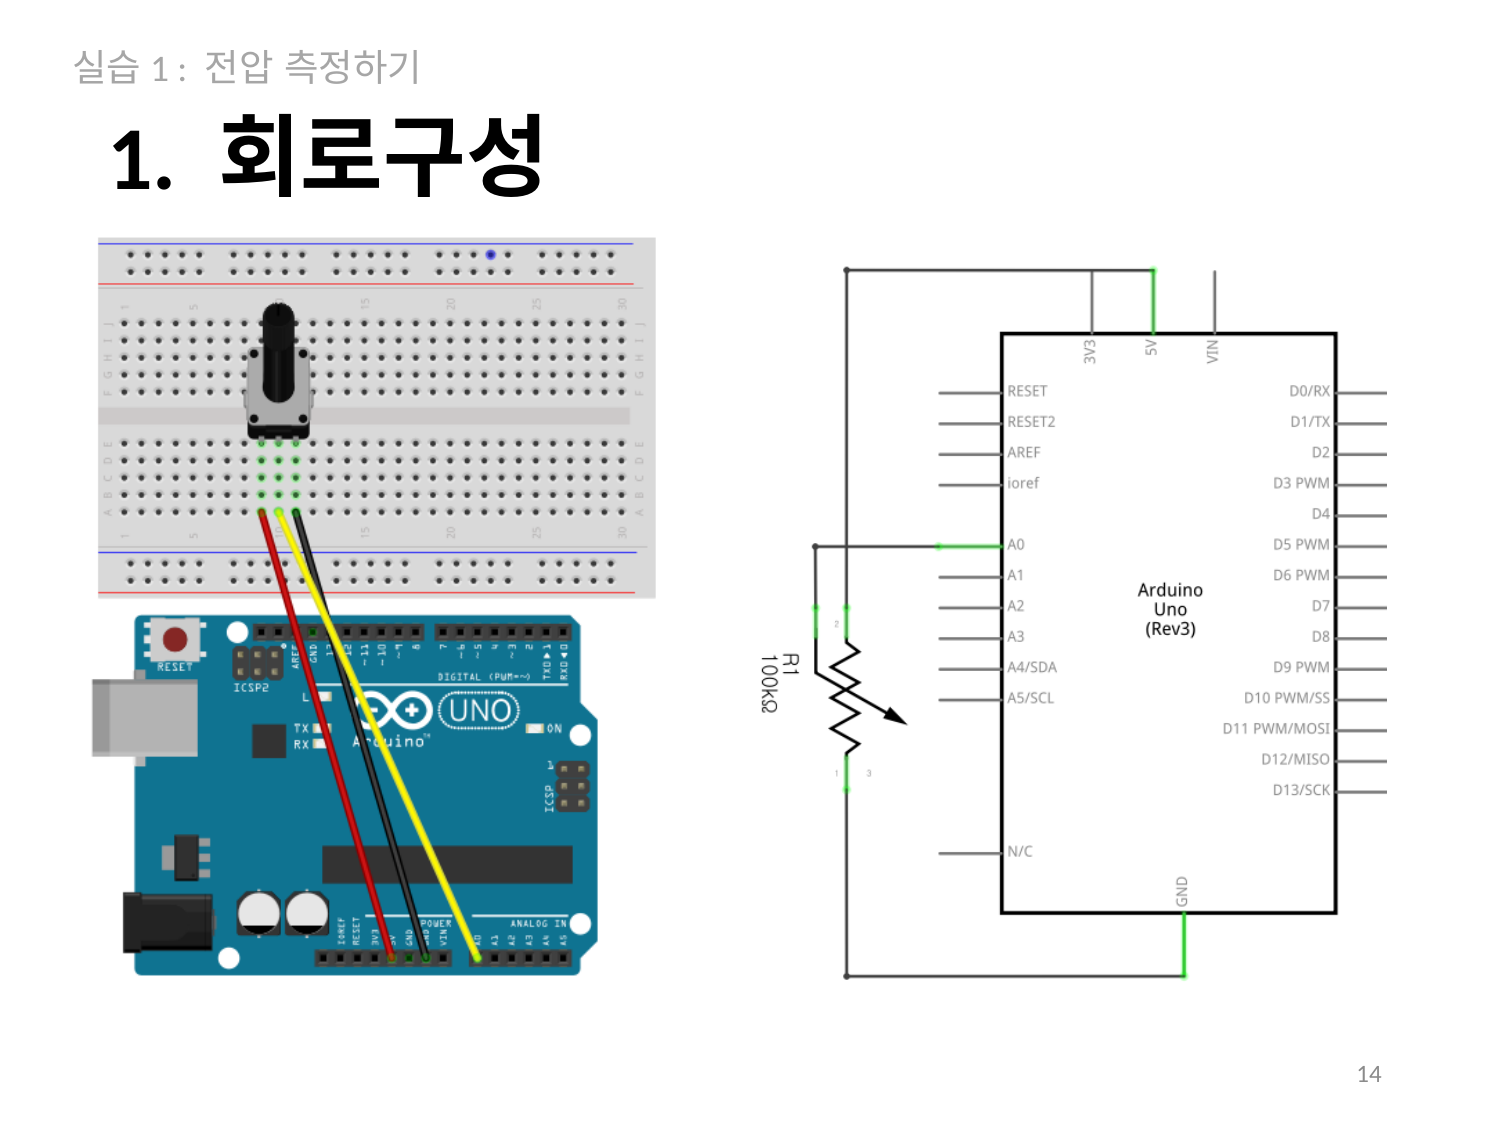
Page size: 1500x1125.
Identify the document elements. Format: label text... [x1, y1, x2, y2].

title 1. 회로구성 [92, 104, 1387, 218]
picture [755, 254, 1387, 995]
picture [72, 217, 685, 995]
slide_number 14 [1059, 1042, 1397, 1103]
text_box 실습1 : 전압 측정하기 [57, 36, 438, 97]
